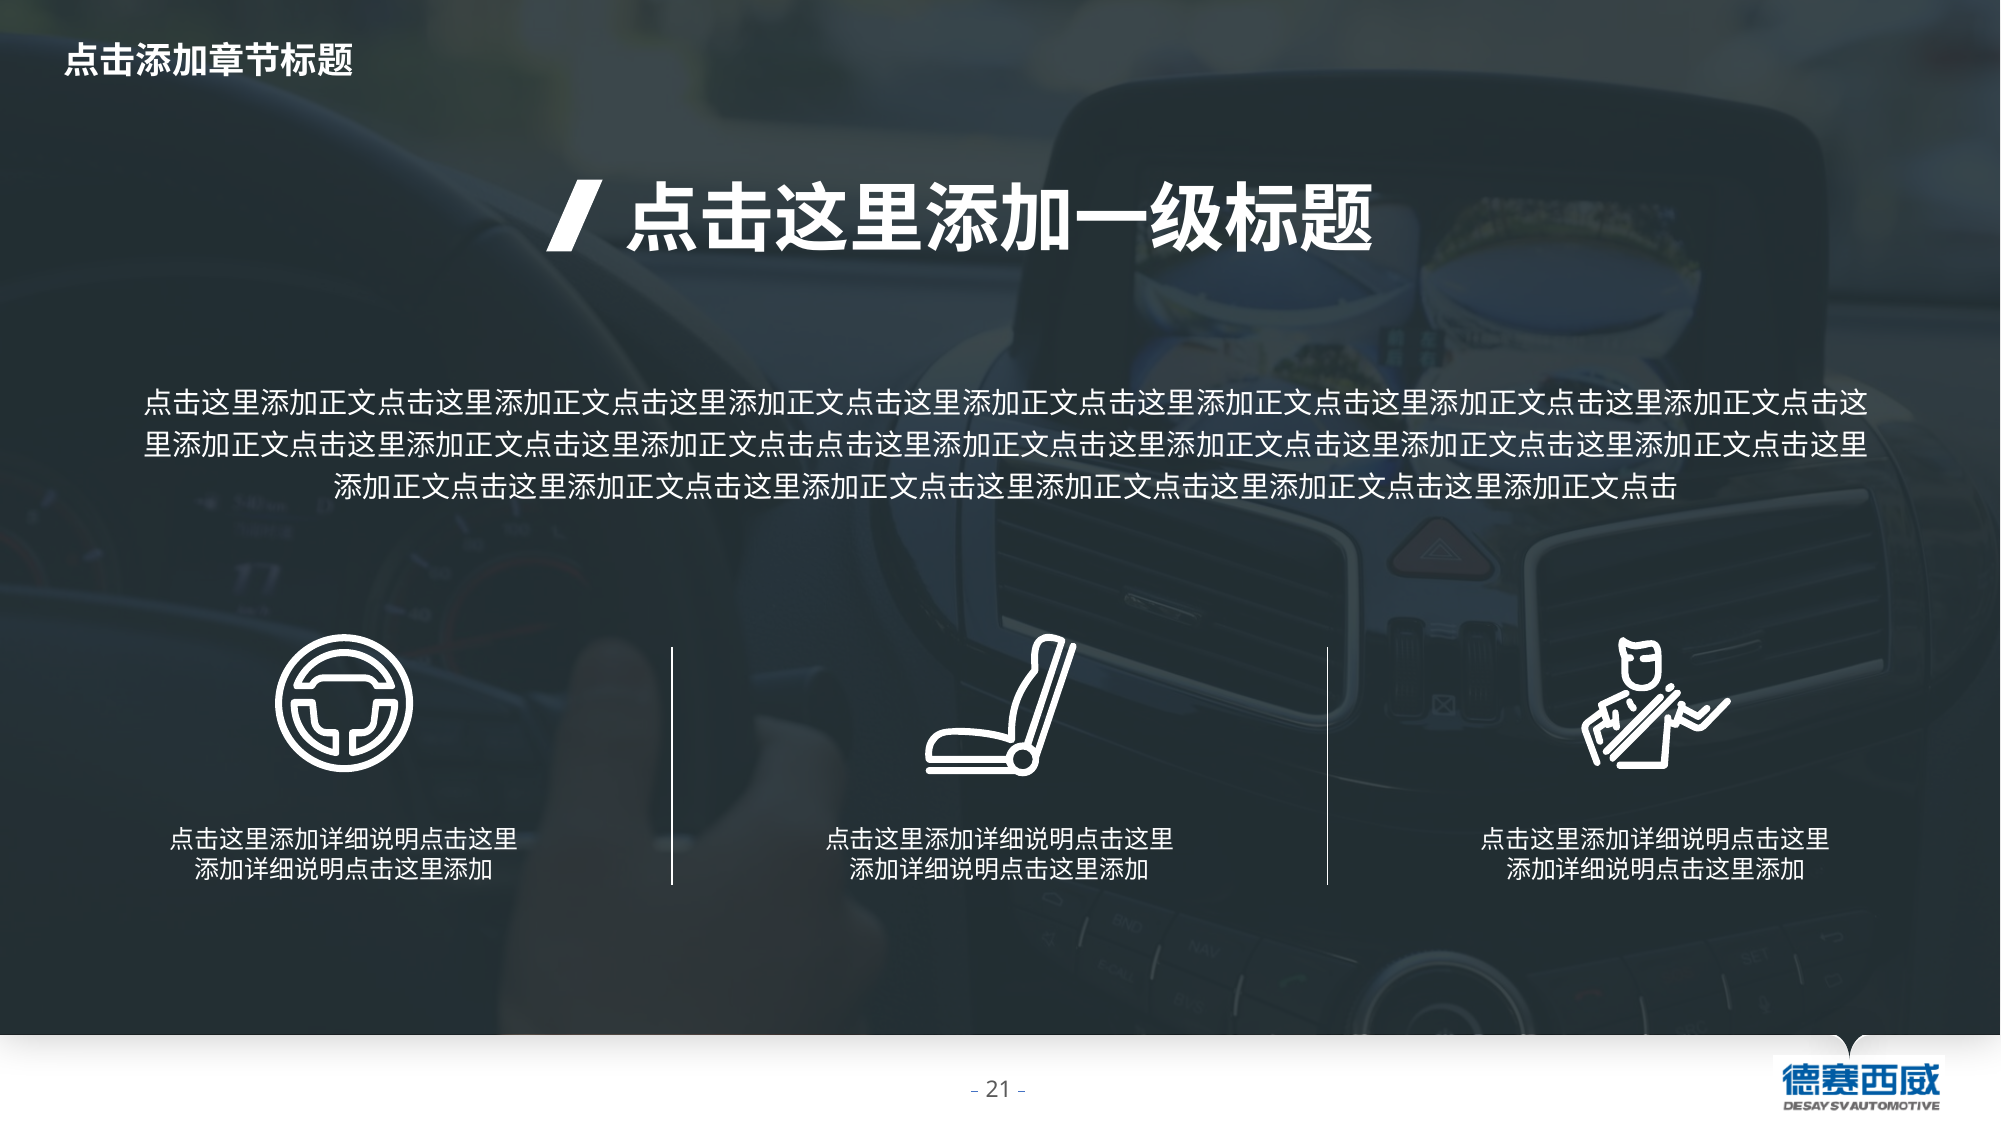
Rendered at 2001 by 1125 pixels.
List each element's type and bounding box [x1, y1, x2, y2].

text_box [141, 634, 547, 892]
text_box [1836, 1035, 1863, 1060]
picture [1773, 1055, 1945, 1121]
text_box [1453, 636, 1859, 892]
picture [0, 0, 2000, 1035]
text_box [797, 632, 1203, 892]
